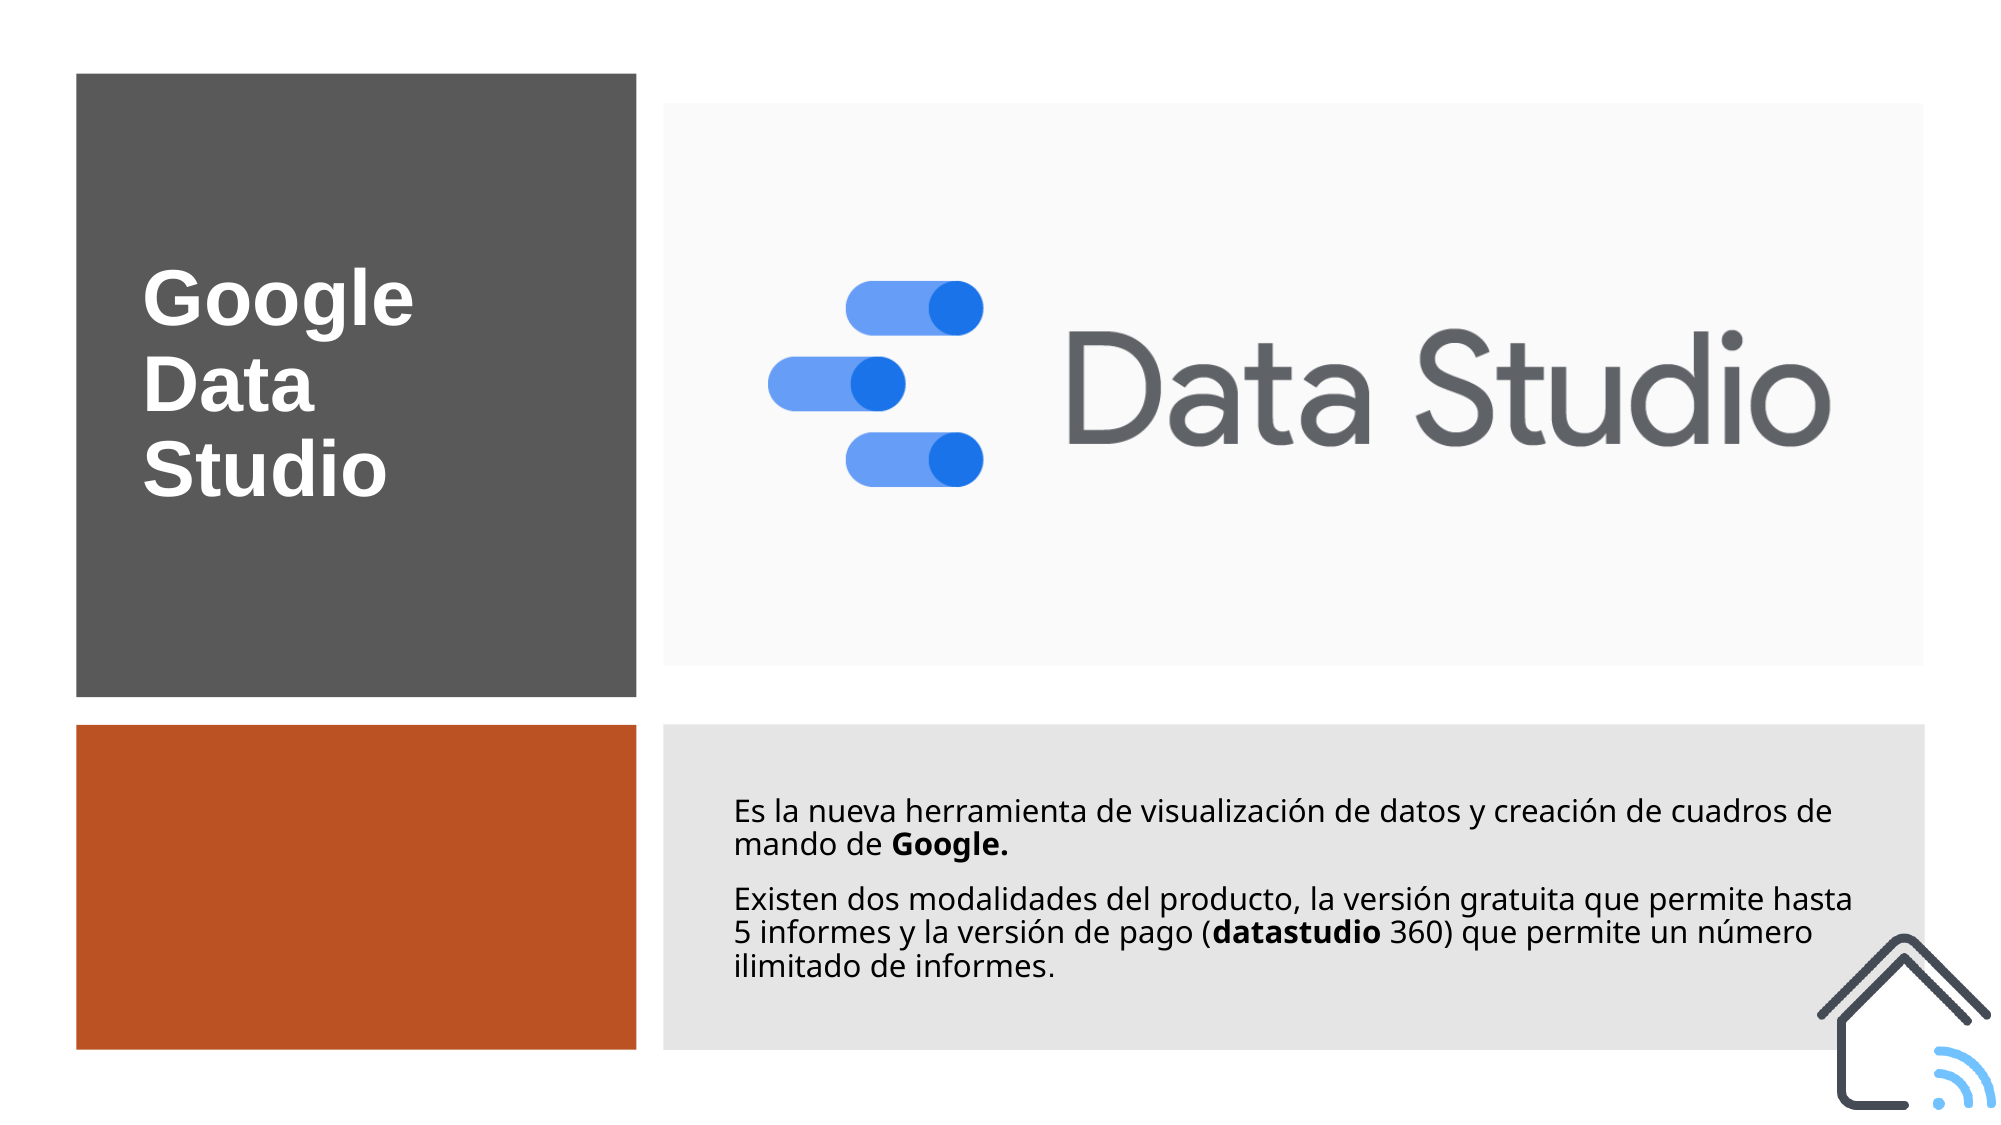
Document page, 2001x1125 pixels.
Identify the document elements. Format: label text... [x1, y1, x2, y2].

title Google Data Studio [127, 120, 595, 652]
picture [1808, 918, 2000, 1111]
text_box [75, 72, 637, 698]
list Es la nueva herramienta de visualización de datos y creación de cuadros de mando de Google. Existen dos modalidades del producto, la versión gratuita que permite hasta 5 informes y la versión de pago (datastudio 360) que permite un número ilimitado de informes. [718, 761, 1873, 1019]
text_box [75, 724, 637, 1051]
text_box [662, 723, 1926, 1051]
picture [663, 73, 1924, 698]
